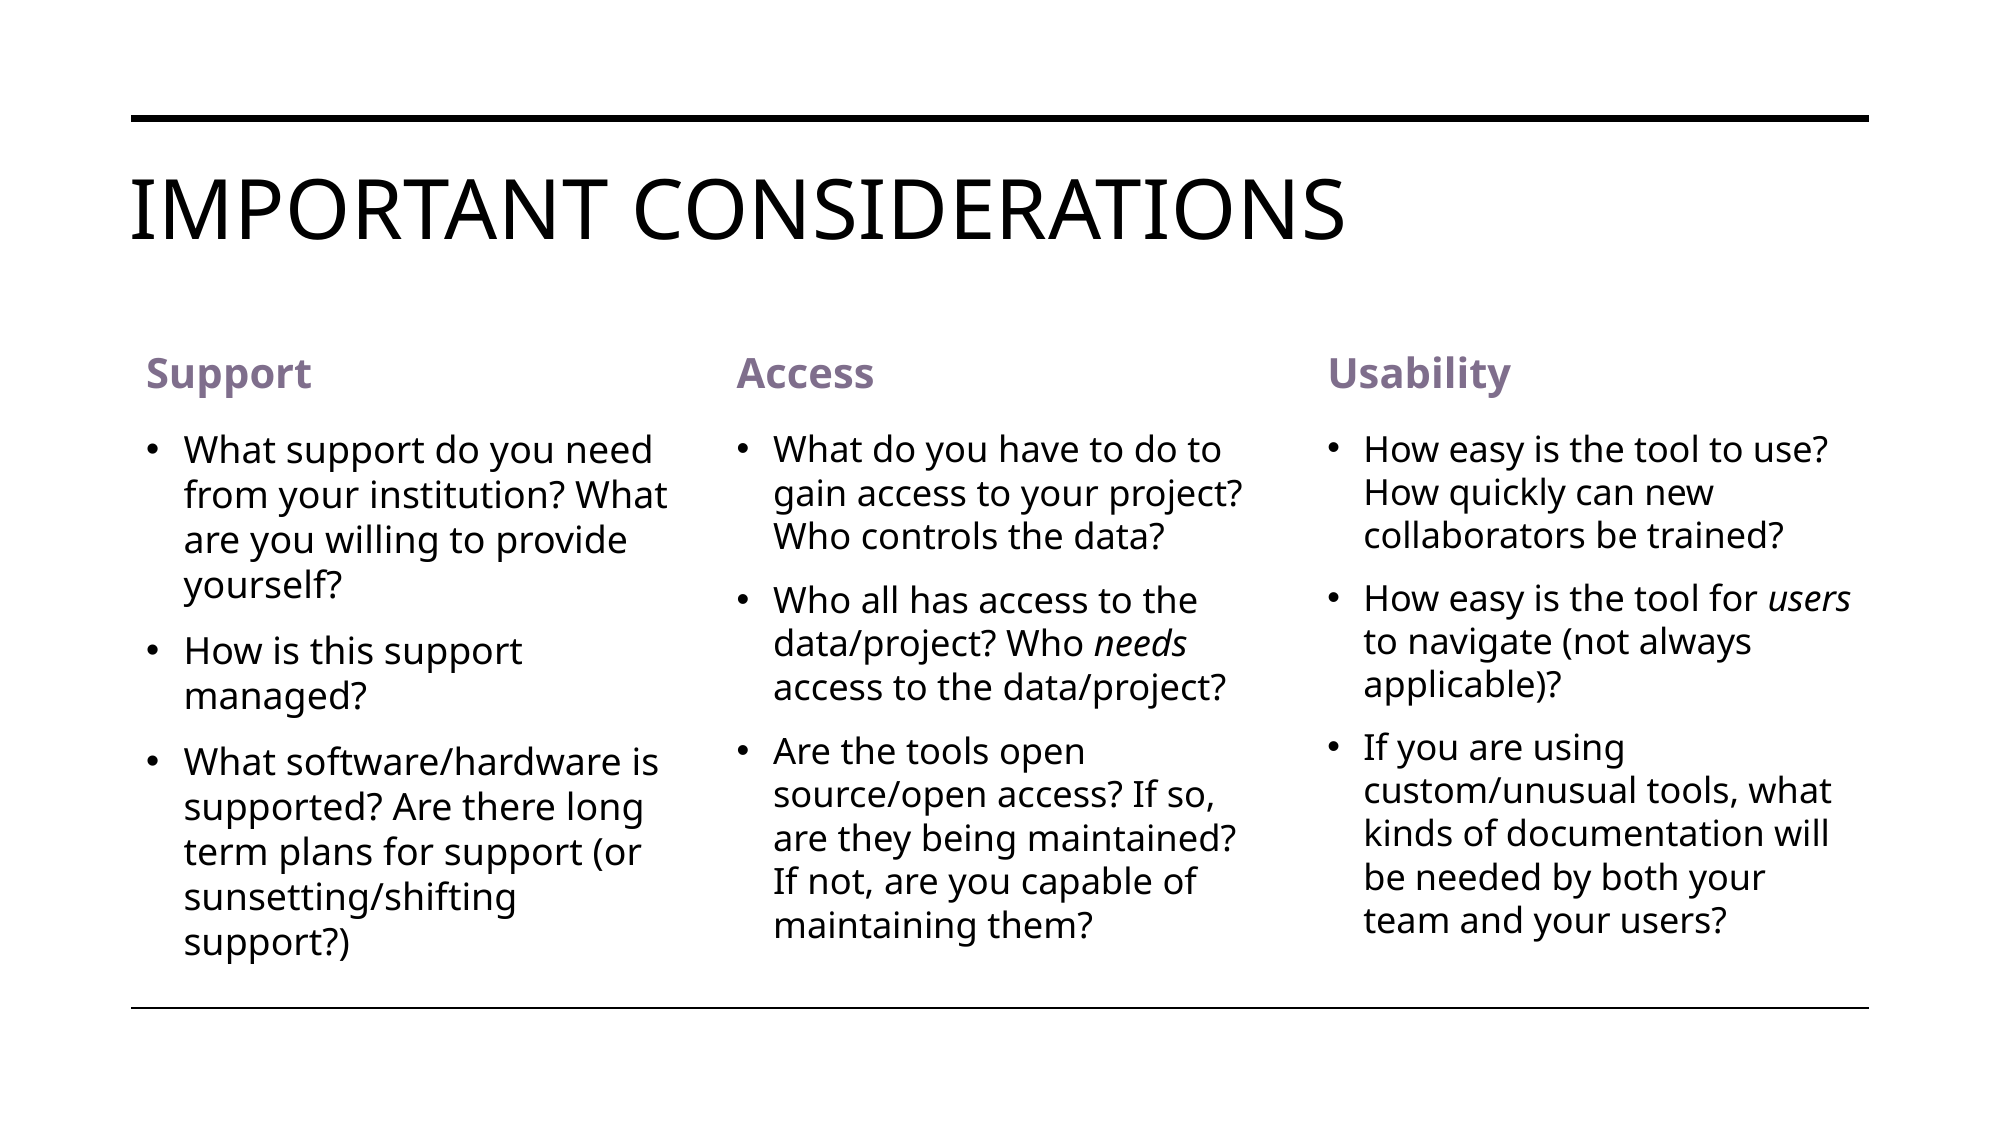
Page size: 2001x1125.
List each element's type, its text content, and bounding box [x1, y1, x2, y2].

list Usability [1312, 329, 1869, 416]
list Support [131, 329, 688, 416]
list What support do you need from your institution? What are you willing to provide yourself? How is this support managed? What software/hardware is supported? Are there long term plans for support (or sunsetting/shifting support?) [131, 418, 688, 956]
title Important Considerations [114, 149, 1869, 283]
list How easy is the tool to use? How quickly can new collaborators be trained? How easy is the tool for users to navigate (not always applicable)? If you are using custom/unusual tools, what kinds of documentation will be needed by both your team and your users? [1312, 418, 1869, 956]
list Access [721, 329, 1279, 416]
list What do you have to do to gain access to your project? Who controls the data? Who all has access to the data/project? Who needs access to the data/project? Are the tools open source/open access? If so, are they being maintained? If not, are you capable of maintaining them? [721, 418, 1279, 956]
